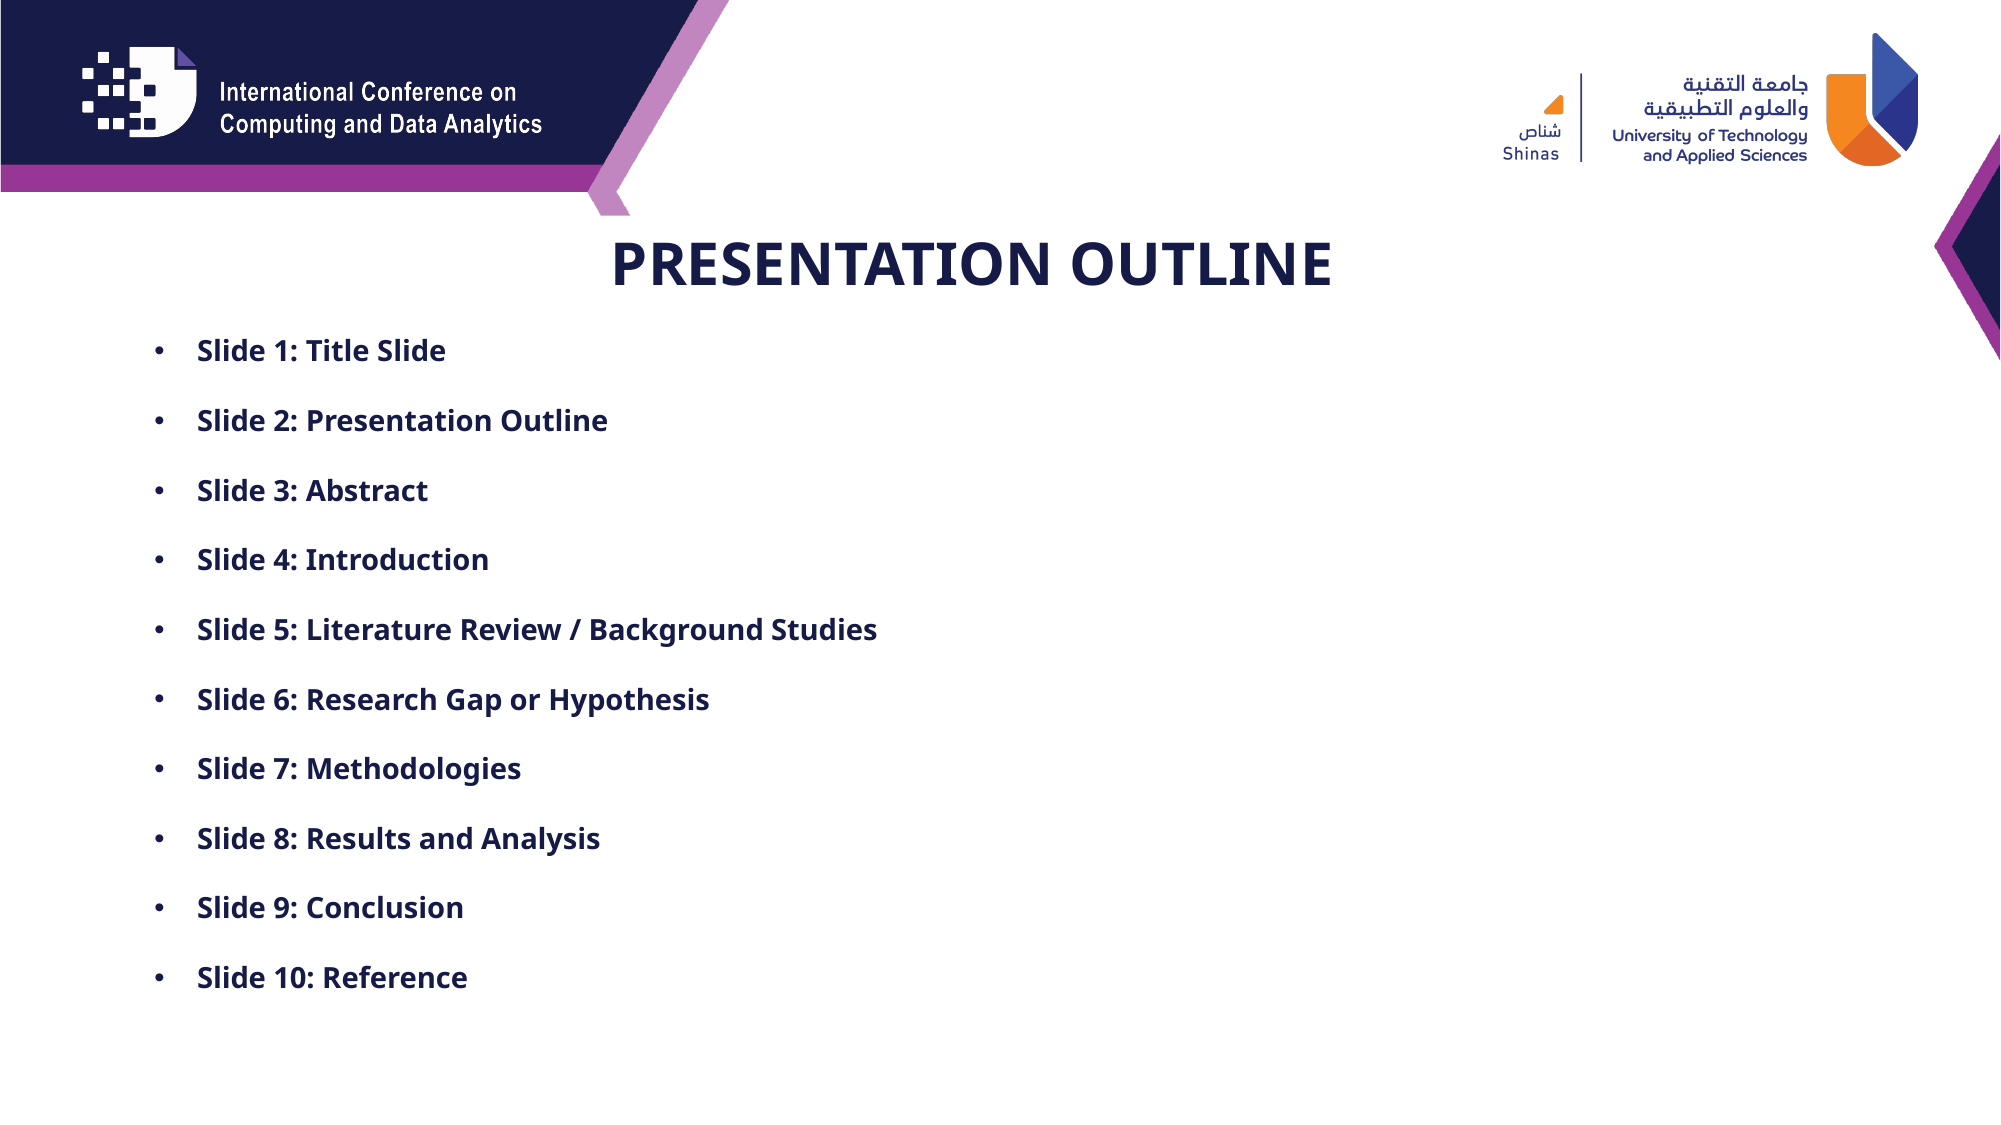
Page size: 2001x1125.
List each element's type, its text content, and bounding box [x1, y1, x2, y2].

list Slide 1: Title Slide Slide 2: Presentation Outline Slide 3: Abstract Slide 4: Introduction Slide 5: Literature Review / Background Studies Slide 6: Research Gap or Hypothesis Slide 7: Methodologies Slide 8: Results and Analysis Slide 9: Conclusion Slide 10: Reference [139, 303, 1861, 1018]
title PRESENTATION OUTLINE [111, 219, 1834, 388]
picture [0, 0, 2001, 1125]
